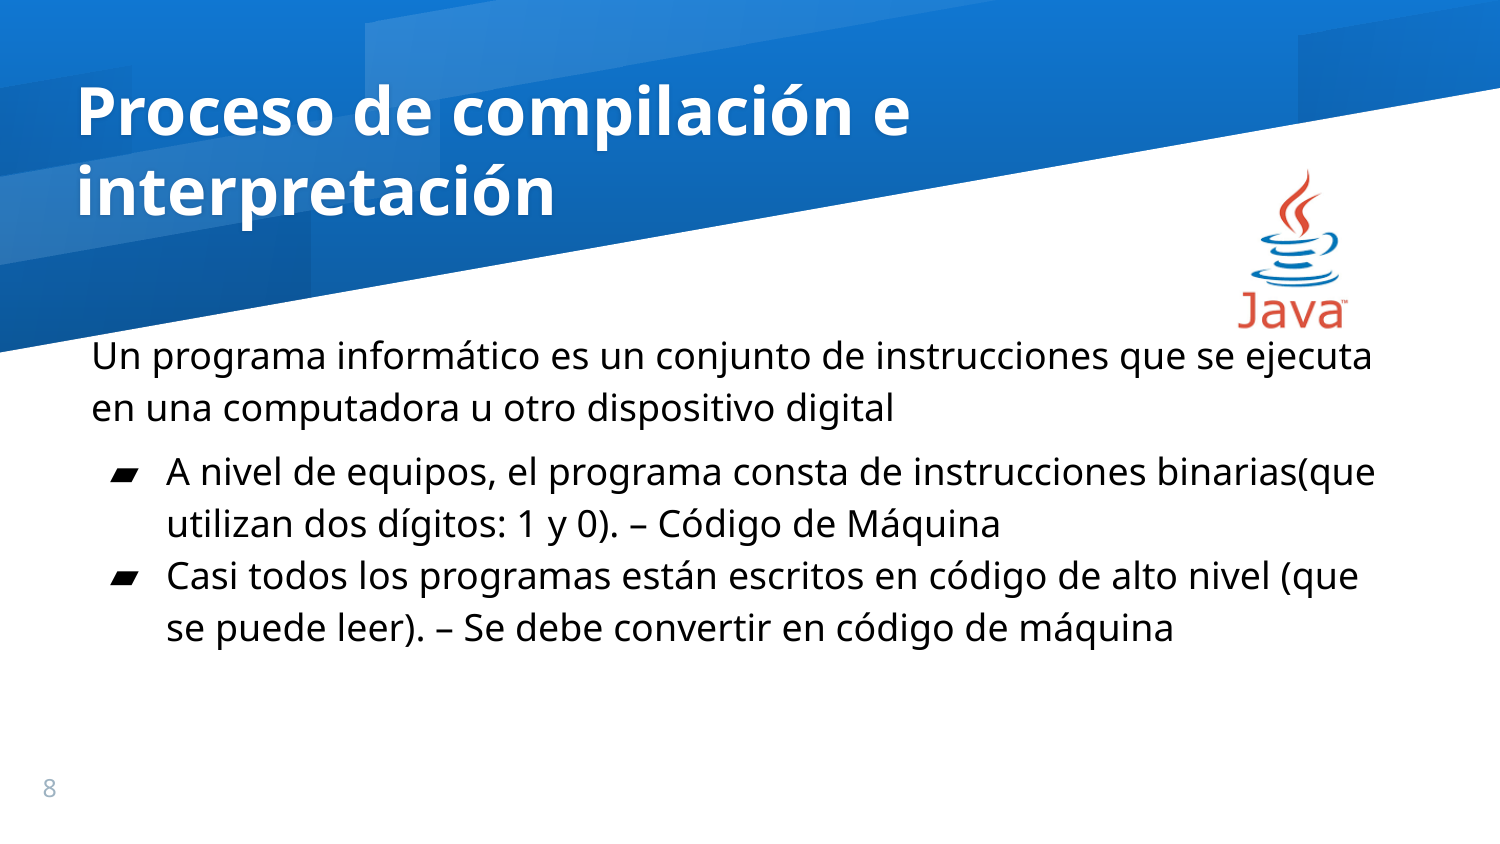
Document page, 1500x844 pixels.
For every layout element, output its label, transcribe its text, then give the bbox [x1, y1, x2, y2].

title Proceso de compilación e interpretación [75, 0, 975, 298]
list Un programa informático es un conjunto de instrucciones que se ejecuta en una computadora u otro dispositivo digital A nivel de equipos, el programa consta de instrucciones binarias(que utilizan dos dígitos: 1 y 0). – Código de Máquina Casi todos los programas están escritos en código de alto nivel (que se puede leer). – Se debe convertir en código de máquina [16, 325, 1388, 780]
slide_number 8 [42, 766, 122, 807]
picture [1135, 160, 1450, 337]
